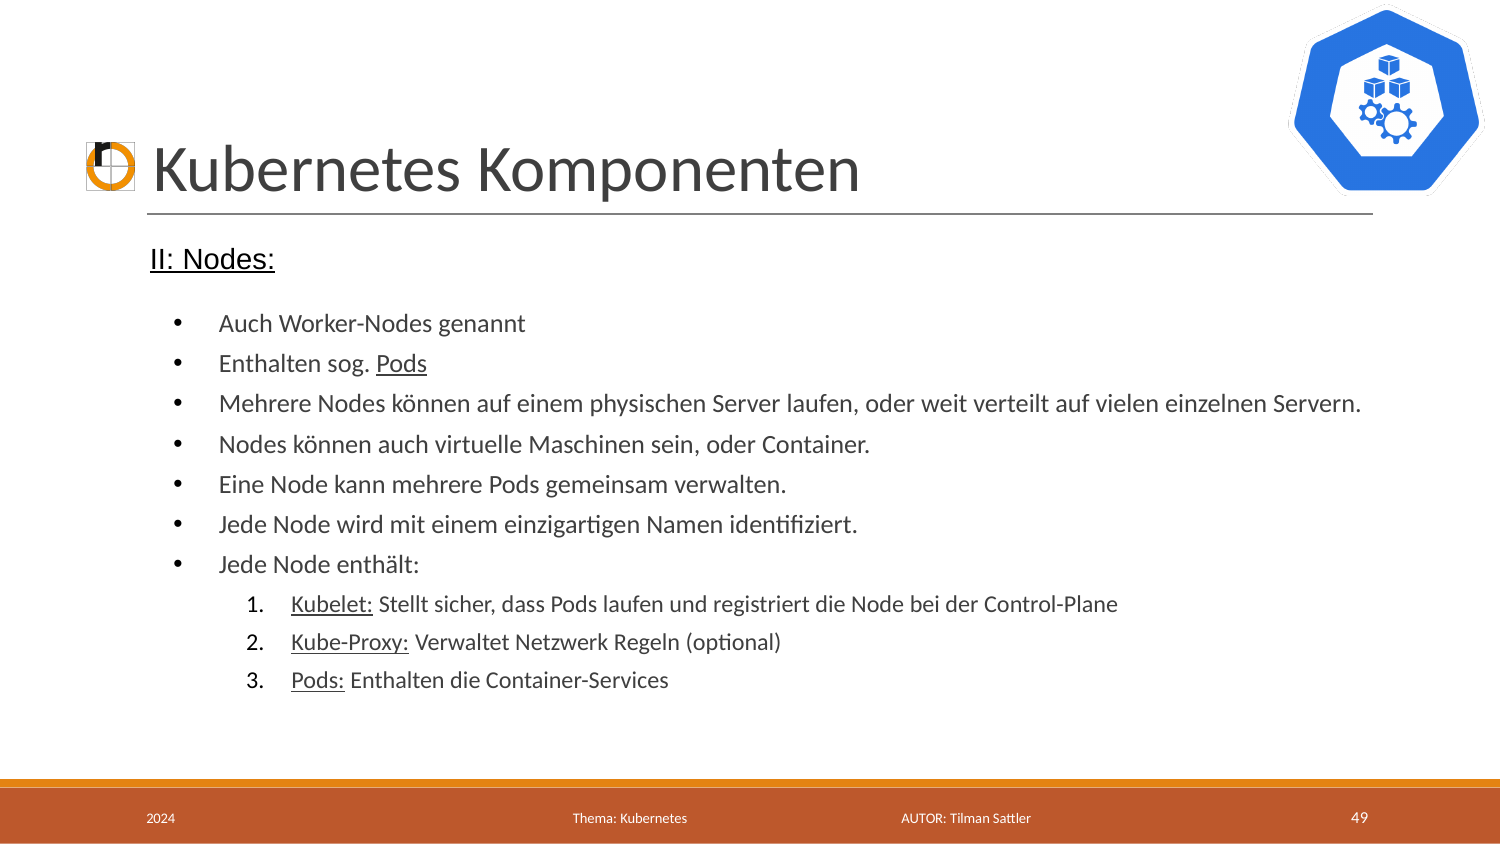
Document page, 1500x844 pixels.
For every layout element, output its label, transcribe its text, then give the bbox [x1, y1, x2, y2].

title Kubernetes Komponenten [141, 32, 1380, 211]
slide_number 2024 [135, 794, 440, 840]
text_box II: Nodes: [135, 233, 633, 283]
footer Thema: Kubernetes AUTOR: Tilman Sattler [453, 794, 1152, 840]
list Auch Worker-Nodes genannt Enthalten sog. Pods Mehrere Nodes können auf einem physischen Server laufen, oder weit verteilt auf vielen einzelnen Servern. Nodes können auch virtuelle Maschinen sein, oder Container. Eine Node kann mehrere Pods gemeinsam verwalten. Jede Node wird mit einem einzigartigen Namen identifiziert. Jede Node enthält: Kubelet: Stellt sicher, dass Pods laufen und registriert die Node bei der Control-Plane Kube-Proxy: Verwaltet Netzwerk Regeln (optional) Pods: Enthalten die Container-Services [135, 304, 1373, 723]
picture [1286, 4, 1486, 196]
picture [83, 141, 136, 191]
slide_number 49 [1218, 794, 1380, 840]
